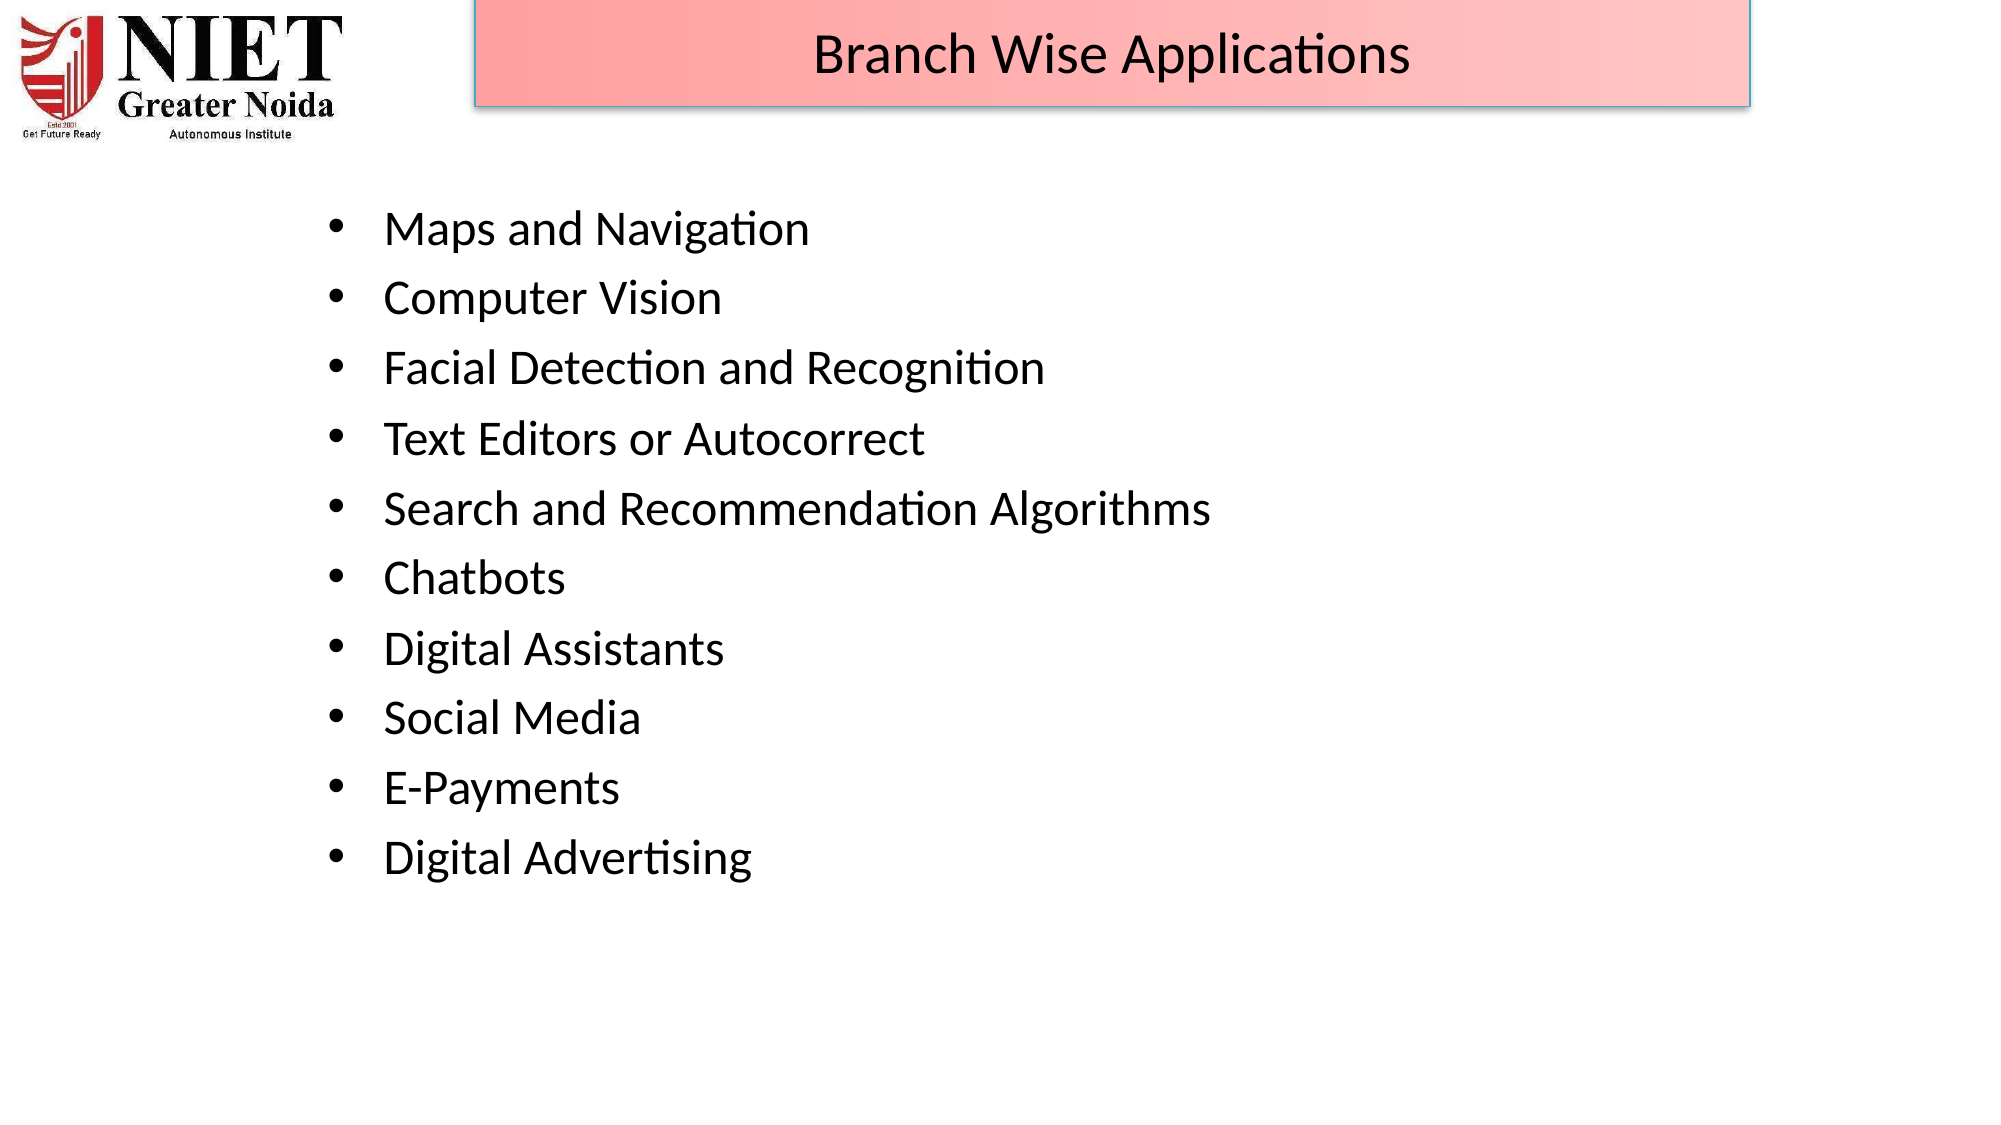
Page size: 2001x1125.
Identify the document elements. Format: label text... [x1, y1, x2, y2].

list Maps and Navigation Computer Vision Facial Detection and Recognition Text Editors or Autocorrect Search and Recommendation Algorithms Chatbots Digital Assistants Social Media E-Payments Digital Advertising [312, 187, 1638, 930]
picture [0, 0, 363, 156]
text_box Branch Wise Applications [474, 0, 1751, 107]
